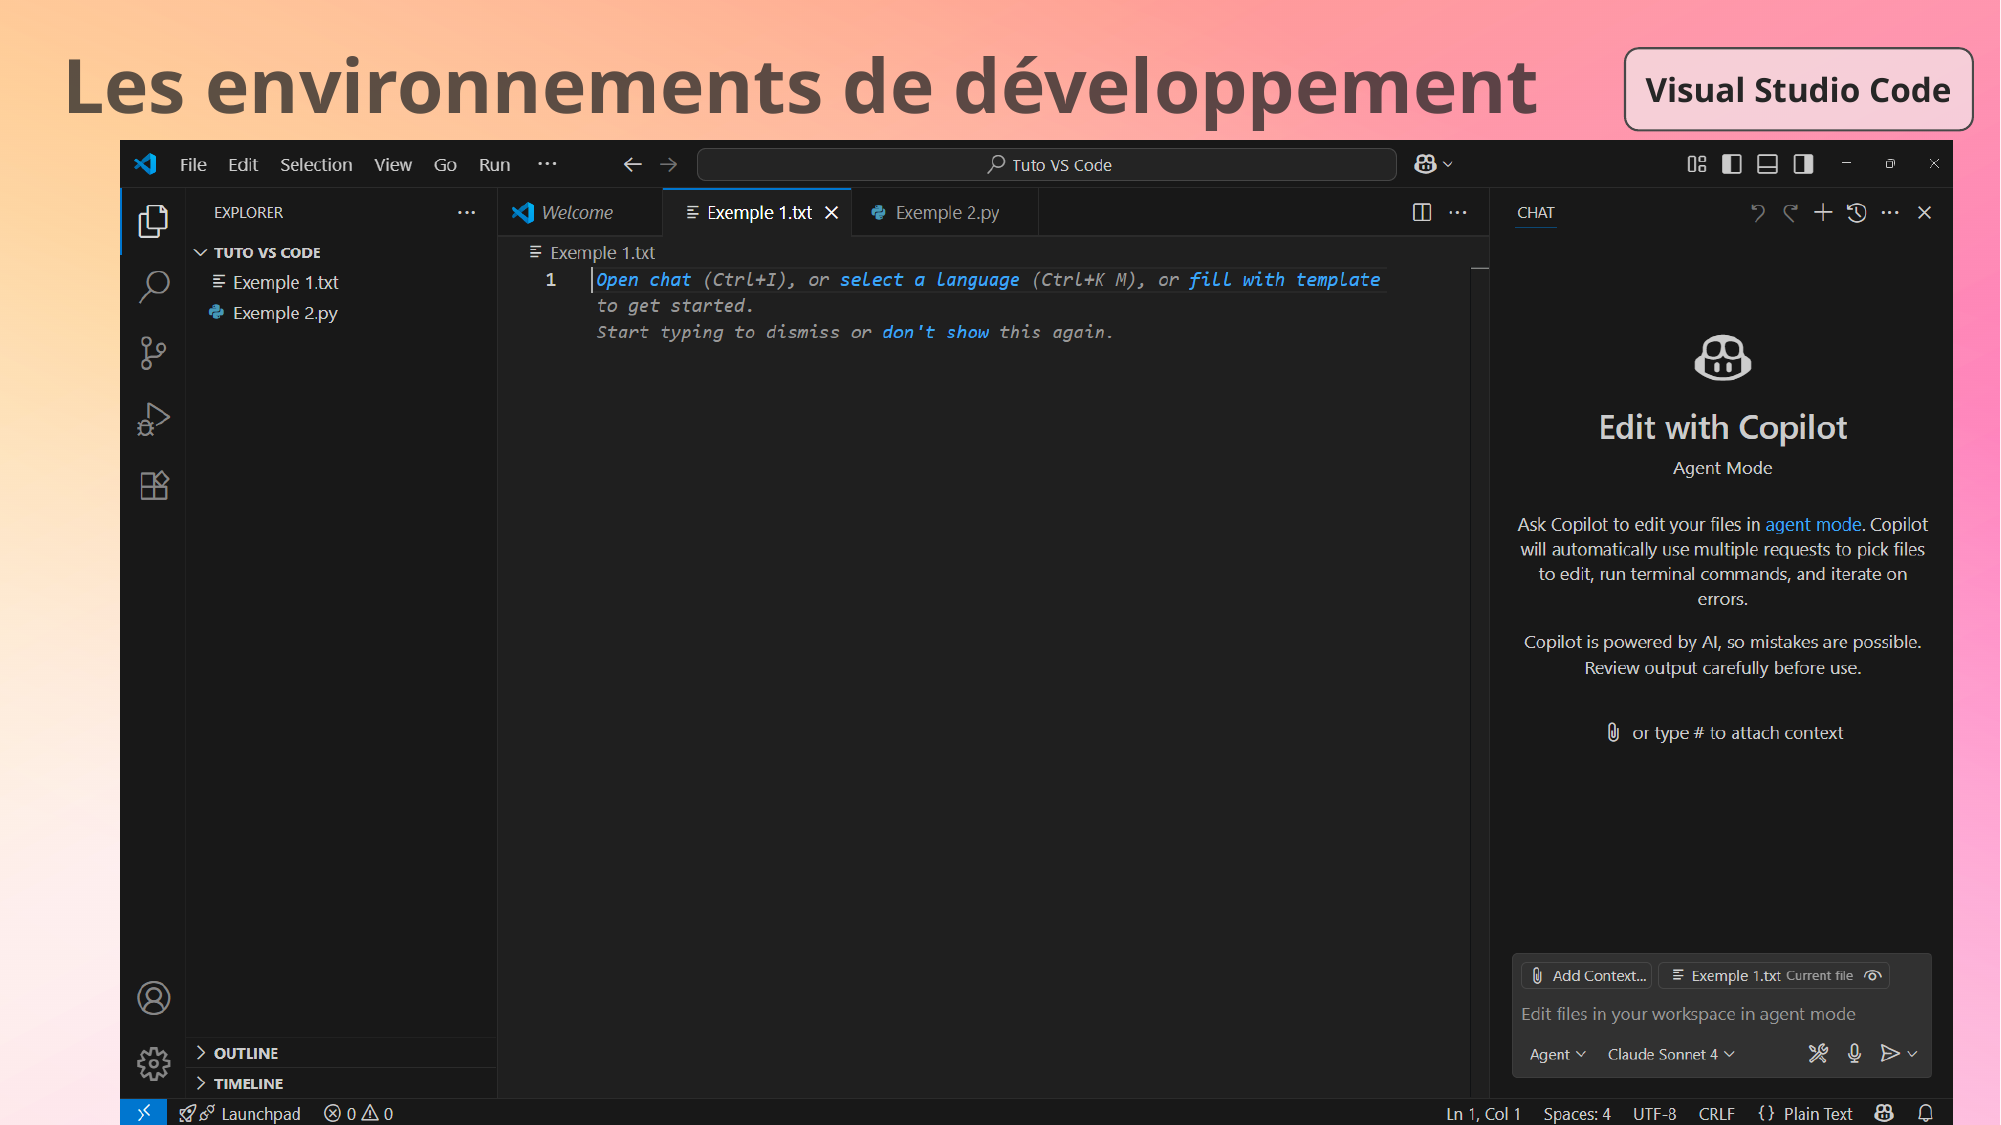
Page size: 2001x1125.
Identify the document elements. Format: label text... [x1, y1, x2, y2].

title Les environnements de développement [47, 0, 1773, 199]
picture [0, 0, 2001, 1125]
text_box Visual Studio Code [1623, 47, 1974, 132]
